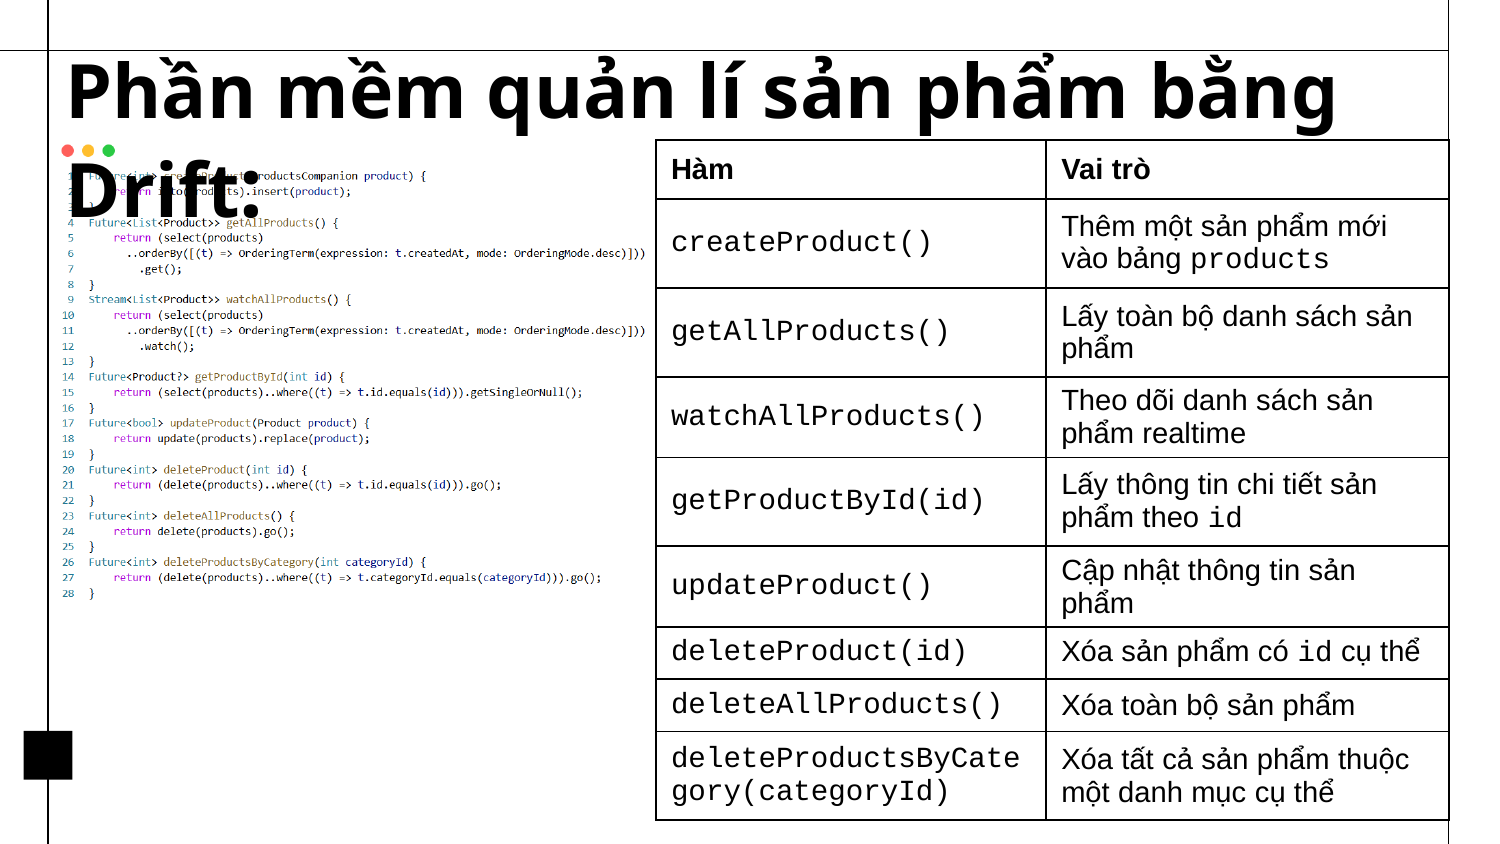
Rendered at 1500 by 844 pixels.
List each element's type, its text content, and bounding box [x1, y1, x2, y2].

title Phần mềm quản lí sản phẩm bằng Drift: [50, 28, 1450, 171]
table_cell Lấy toàn bộ danh sách sản phẩm [1047, 289, 1448, 376]
table_cell watchAllProducts() [657, 378, 1045, 457]
table_cell Xóa sản phẩm có id cụ thể [1047, 628, 1448, 678]
table_cell deleteProductsByCategory(categoryId) [657, 732, 1045, 819]
table_cell updateProduct() [657, 547, 1045, 626]
table_cell Xóa tất cả sản phẩm thuộc một danh mục cụ thể [1047, 732, 1448, 819]
table_cell deleteProduct(id) [657, 628, 1045, 678]
table_cell Xóa toàn bộ sản phẩm [1047, 680, 1448, 731]
table_cell getAllProducts() [657, 289, 1045, 376]
table_header Hàm [657, 171, 1045, 198]
picture [54, 137, 648, 608]
table_cell Cập nhật thông tin sản phẩm [1047, 547, 1448, 626]
table_cell Lấy thông tin chi tiết sản phẩm theo id [1047, 458, 1448, 545]
table_header Vai trò [1047, 171, 1448, 198]
table_cell getProductById(id) [657, 458, 1045, 545]
table_cell createProduct() [657, 200, 1045, 287]
table_cell deleteAllProducts() [657, 680, 1045, 731]
table_cell Theo dõi danh sách sản phẩm realtime [1047, 378, 1448, 457]
table_cell Thêm một sản phẩm mới vào bảng products [1047, 200, 1448, 287]
